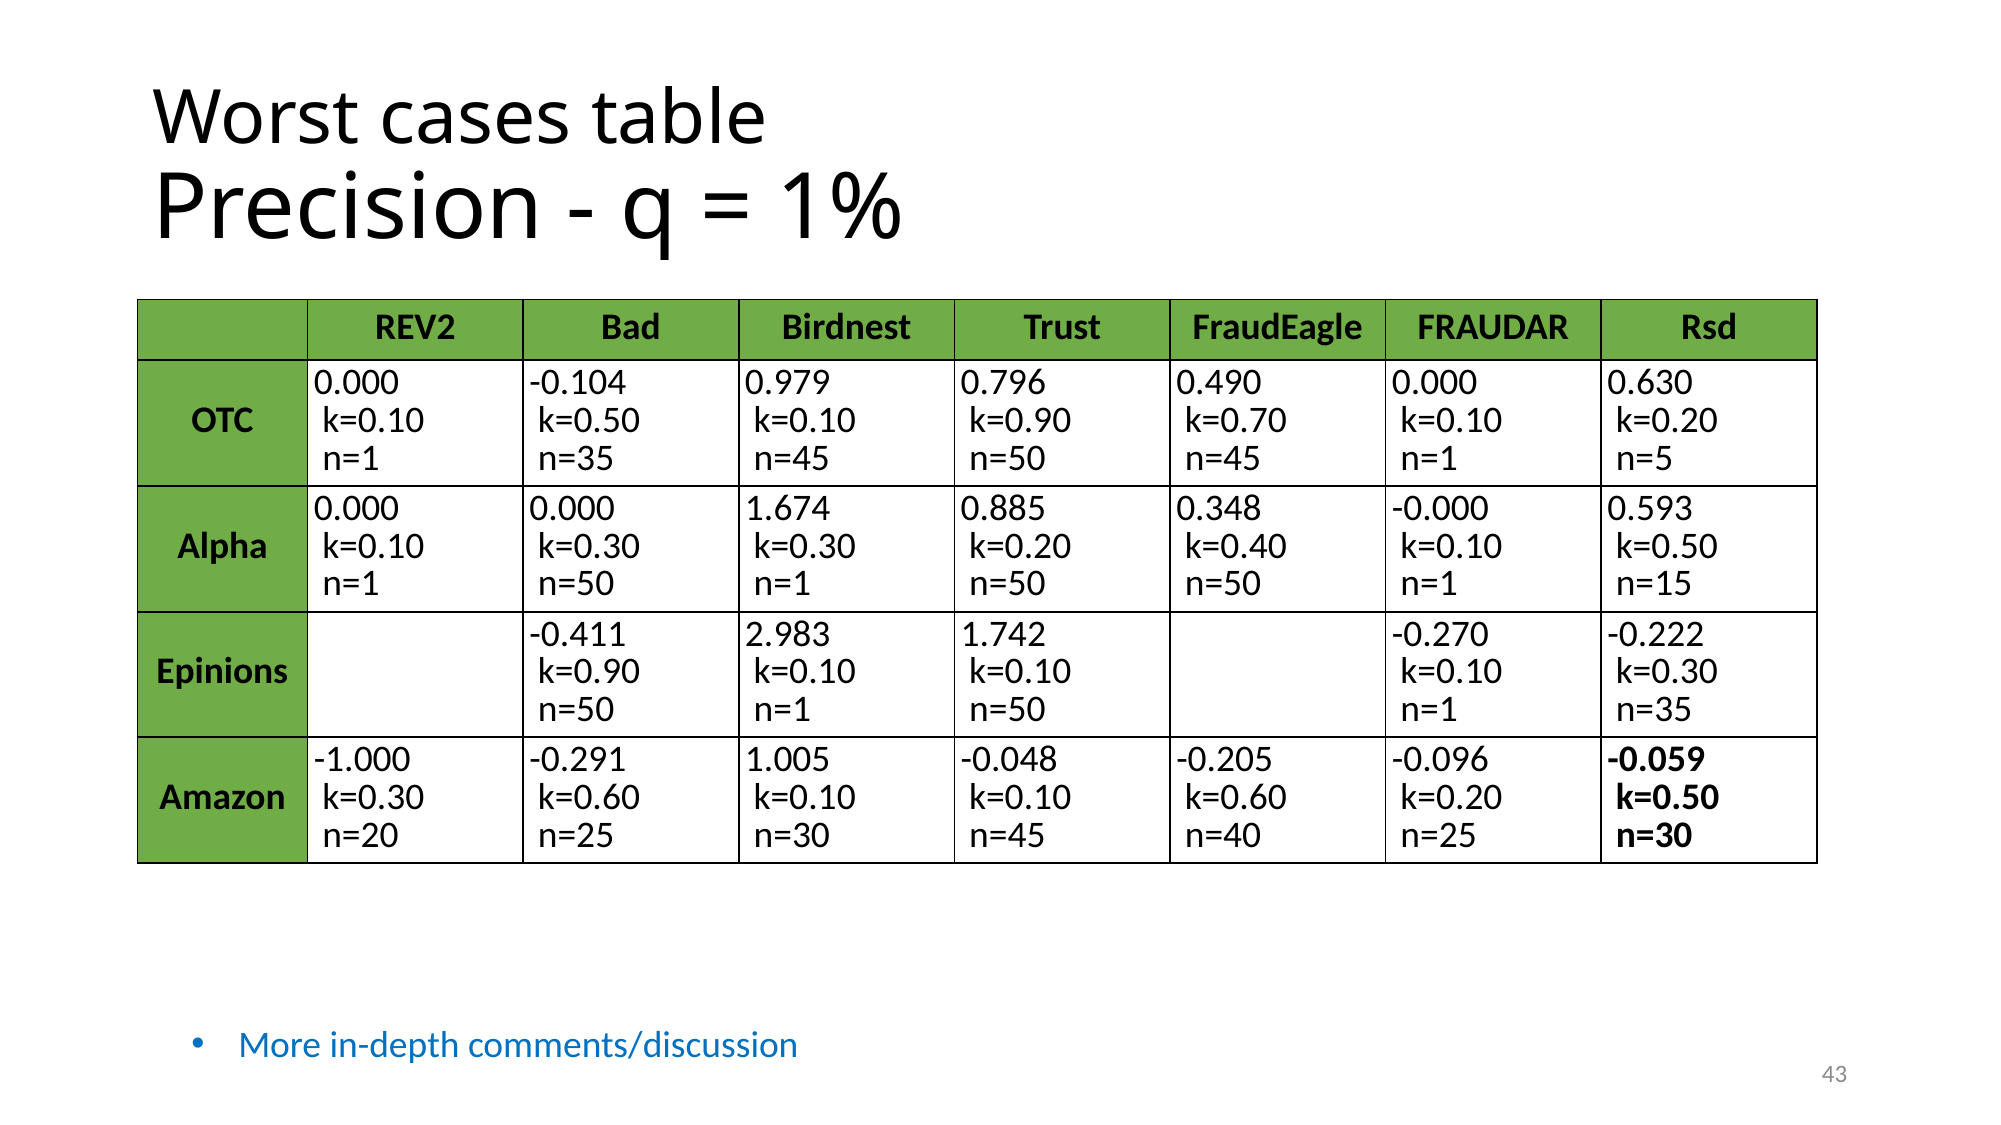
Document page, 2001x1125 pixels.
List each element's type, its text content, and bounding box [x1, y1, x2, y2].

table_cell 0.000 k=0.30 n=50 [524, 487, 738, 611]
table_cell 0.348 k=0.40 n=50 [1171, 487, 1385, 611]
text_box More in-depth comments/discussion [176, 1012, 815, 1073]
table_cell Amazon [138, 738, 307, 862]
table_cell -0.222 k=0.30 n=35 [1602, 613, 1816, 736]
table_cell [308, 613, 522, 736]
table_header REV2 [308, 300, 522, 359]
table_header FraudEagle [1171, 300, 1385, 359]
table_cell 1.674 k=0.30 n=1 [740, 487, 954, 611]
table_cell -0.205 k=0.60 n=40 [1171, 738, 1385, 862]
table_header Bad [524, 300, 738, 359]
table_cell 0.796 k=0.90 n=50 [955, 361, 1169, 485]
table_cell 0.000 k=0.10 n=1 [308, 361, 522, 485]
table_cell 0.000 k=0.10 n=1 [1386, 361, 1600, 485]
slide_number 43 [1412, 1042, 1863, 1103]
table_cell OTC [138, 361, 307, 485]
table_cell 0.630 k=0.20 n=5 [1602, 361, 1816, 485]
table_cell -0.270 k=0.10 n=1 [1386, 613, 1600, 736]
table_cell 1.005 k=0.10 n=30 [740, 738, 954, 862]
table_cell 0.885 k=0.20 n=50 [955, 487, 1169, 611]
table_cell -0.291 k=0.60 n=25 [524, 738, 738, 862]
table_header Rsd [1602, 300, 1816, 359]
table_cell -0.411 k=0.90 n=50 [524, 613, 738, 736]
table_cell 0.979 k=0.10 n=45 [740, 361, 954, 485]
table_cell 0.593 k=0.50 n=15 [1602, 487, 1816, 611]
table_cell 1.742 k=0.10 n=50 [955, 613, 1169, 736]
table_cell -0.059 k=0.50 n=30 [1602, 738, 1816, 862]
table_header Trust [955, 300, 1169, 359]
table_cell -0.096 k=0.20 n=25 [1386, 738, 1600, 862]
table_cell 2.983 k=0.10 n=1 [740, 613, 954, 736]
table_cell Alpha [138, 487, 307, 611]
title Worst cases table Precision - q = 1% [137, 59, 1863, 278]
table_cell 0.000 k=0.10 n=1 [308, 487, 522, 611]
table_cell -0.048 k=0.10 n=45 [955, 738, 1169, 862]
table_cell Epinions [138, 613, 307, 736]
table_cell -0.000 k=0.10 n=1 [1386, 487, 1600, 611]
table_cell 0.490 k=0.70 n=45 [1171, 361, 1385, 485]
table_header Birdnest [740, 300, 954, 359]
table_header [138, 300, 307, 359]
table_cell -0.104 k=0.50 n=35 [524, 361, 738, 485]
table_cell -1.000 k=0.30 n=20 [308, 738, 522, 862]
table_cell [1171, 613, 1385, 736]
table_header FRAUDAR [1386, 300, 1600, 359]
